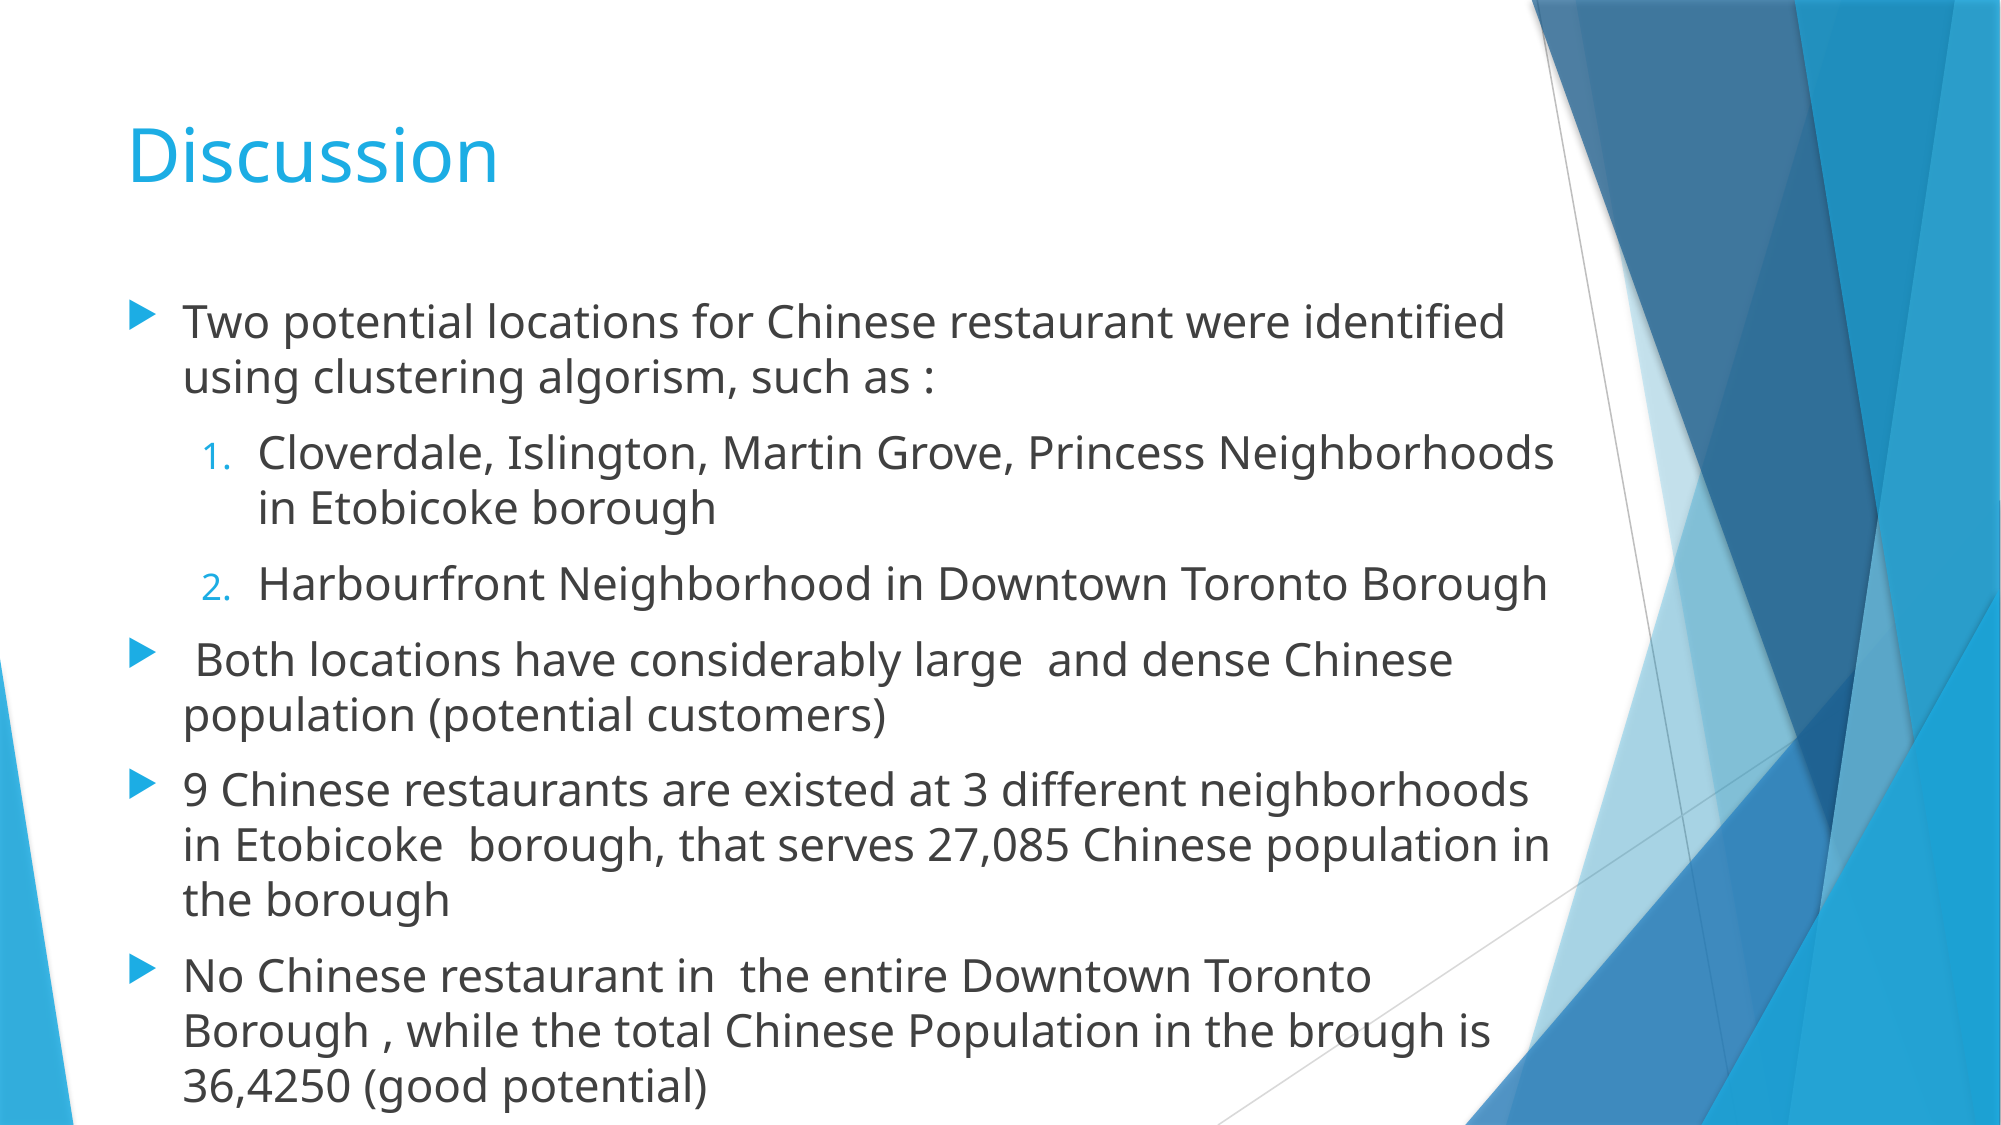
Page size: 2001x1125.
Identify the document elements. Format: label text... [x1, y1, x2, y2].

title Discussion [111, 99, 1522, 285]
list Two potential locations for Chinese restaurant were identified using clustering algorism, such as : Cloverdale, Islington, Martin Grove, Princess Neighborhoods in Etobicoke borough Harbourfront Neighborhood in Downtown Toronto Borough Both locations have considerably large and dense Chinese population (potential customers) 9 Chinese restaurants are existed at 3 different neighborhoods in Etobicoke borough, that serves 27,085 Chinese population in the borough No Chinese restaurant in the entire Downtown Toronto Borough , while the total Chinese Population in the brough is 36,4250 (good potential) [111, 285, 1583, 1125]
